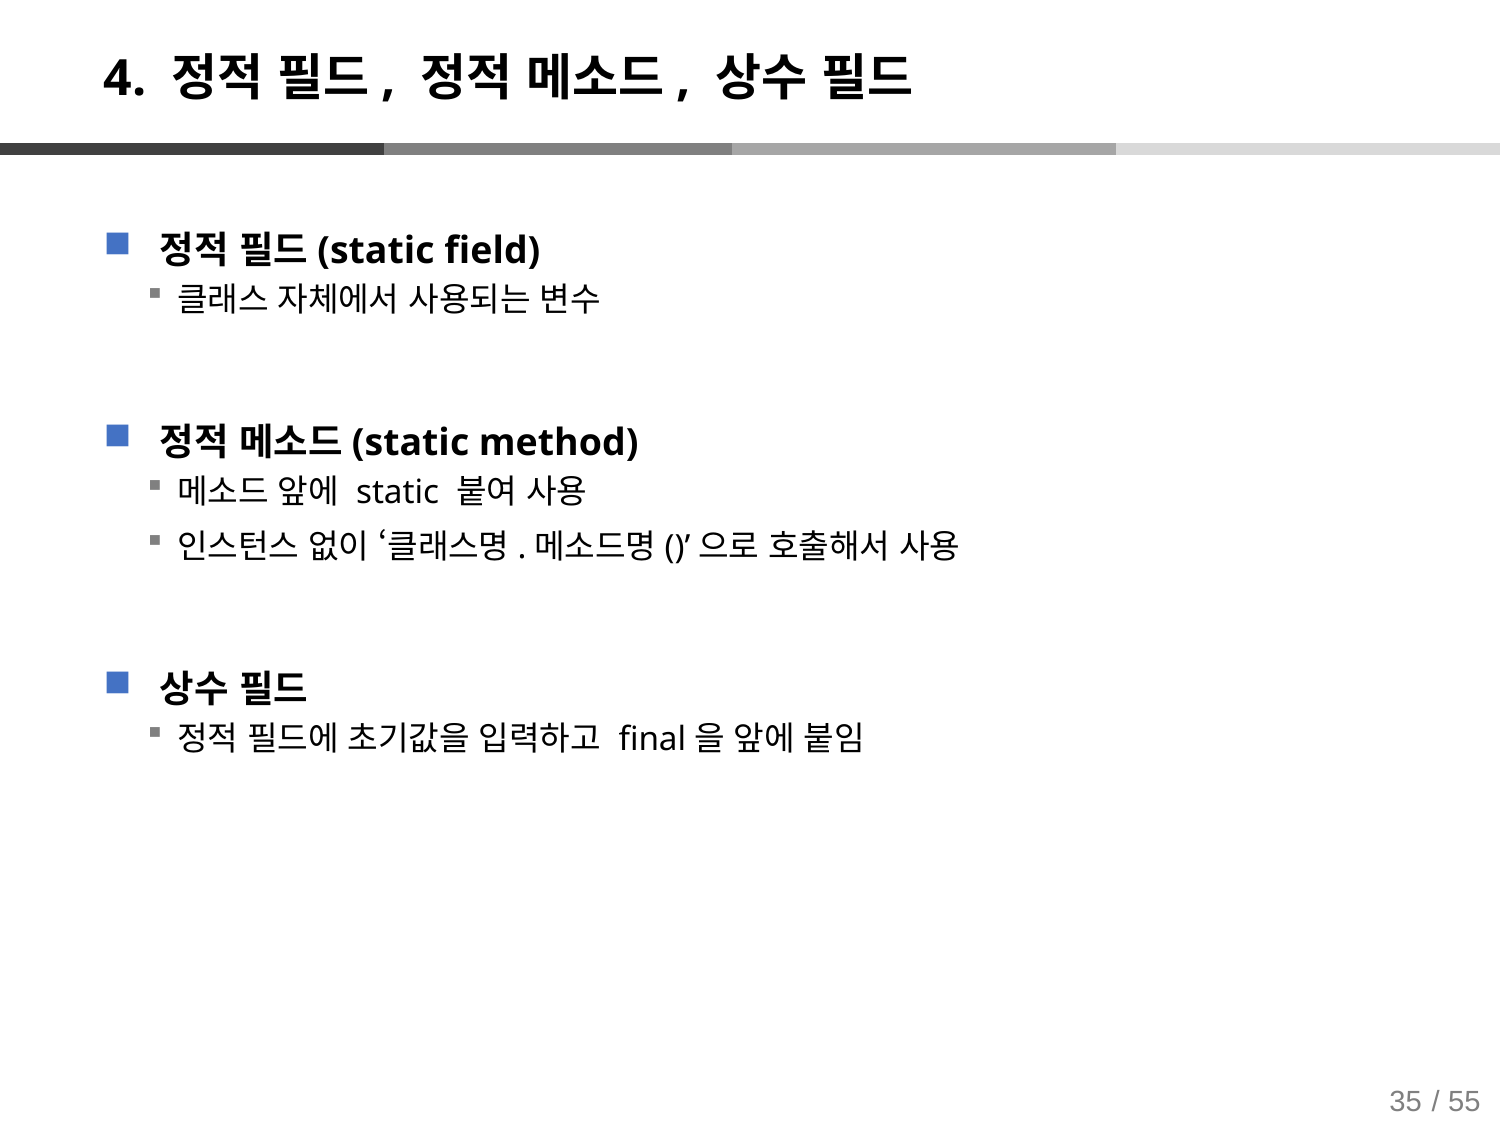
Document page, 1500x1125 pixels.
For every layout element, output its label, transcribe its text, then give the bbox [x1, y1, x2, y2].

title 4. 정적 필드, 정적 메소드, 상수 필드 [88, 30, 1211, 121]
list 정적 필드(static field) 클래스 자체에서 사용되는 변수 정적 메소드(static method) 메소드 앞에 static 붙여 사용 인스턴스 없이 ‘클래스명.메소드명()’으로 호출해서 사용 상수 필드 정적 필드에 초기값을 입력하고 final을 앞에 붙임 [88, 196, 1436, 1083]
